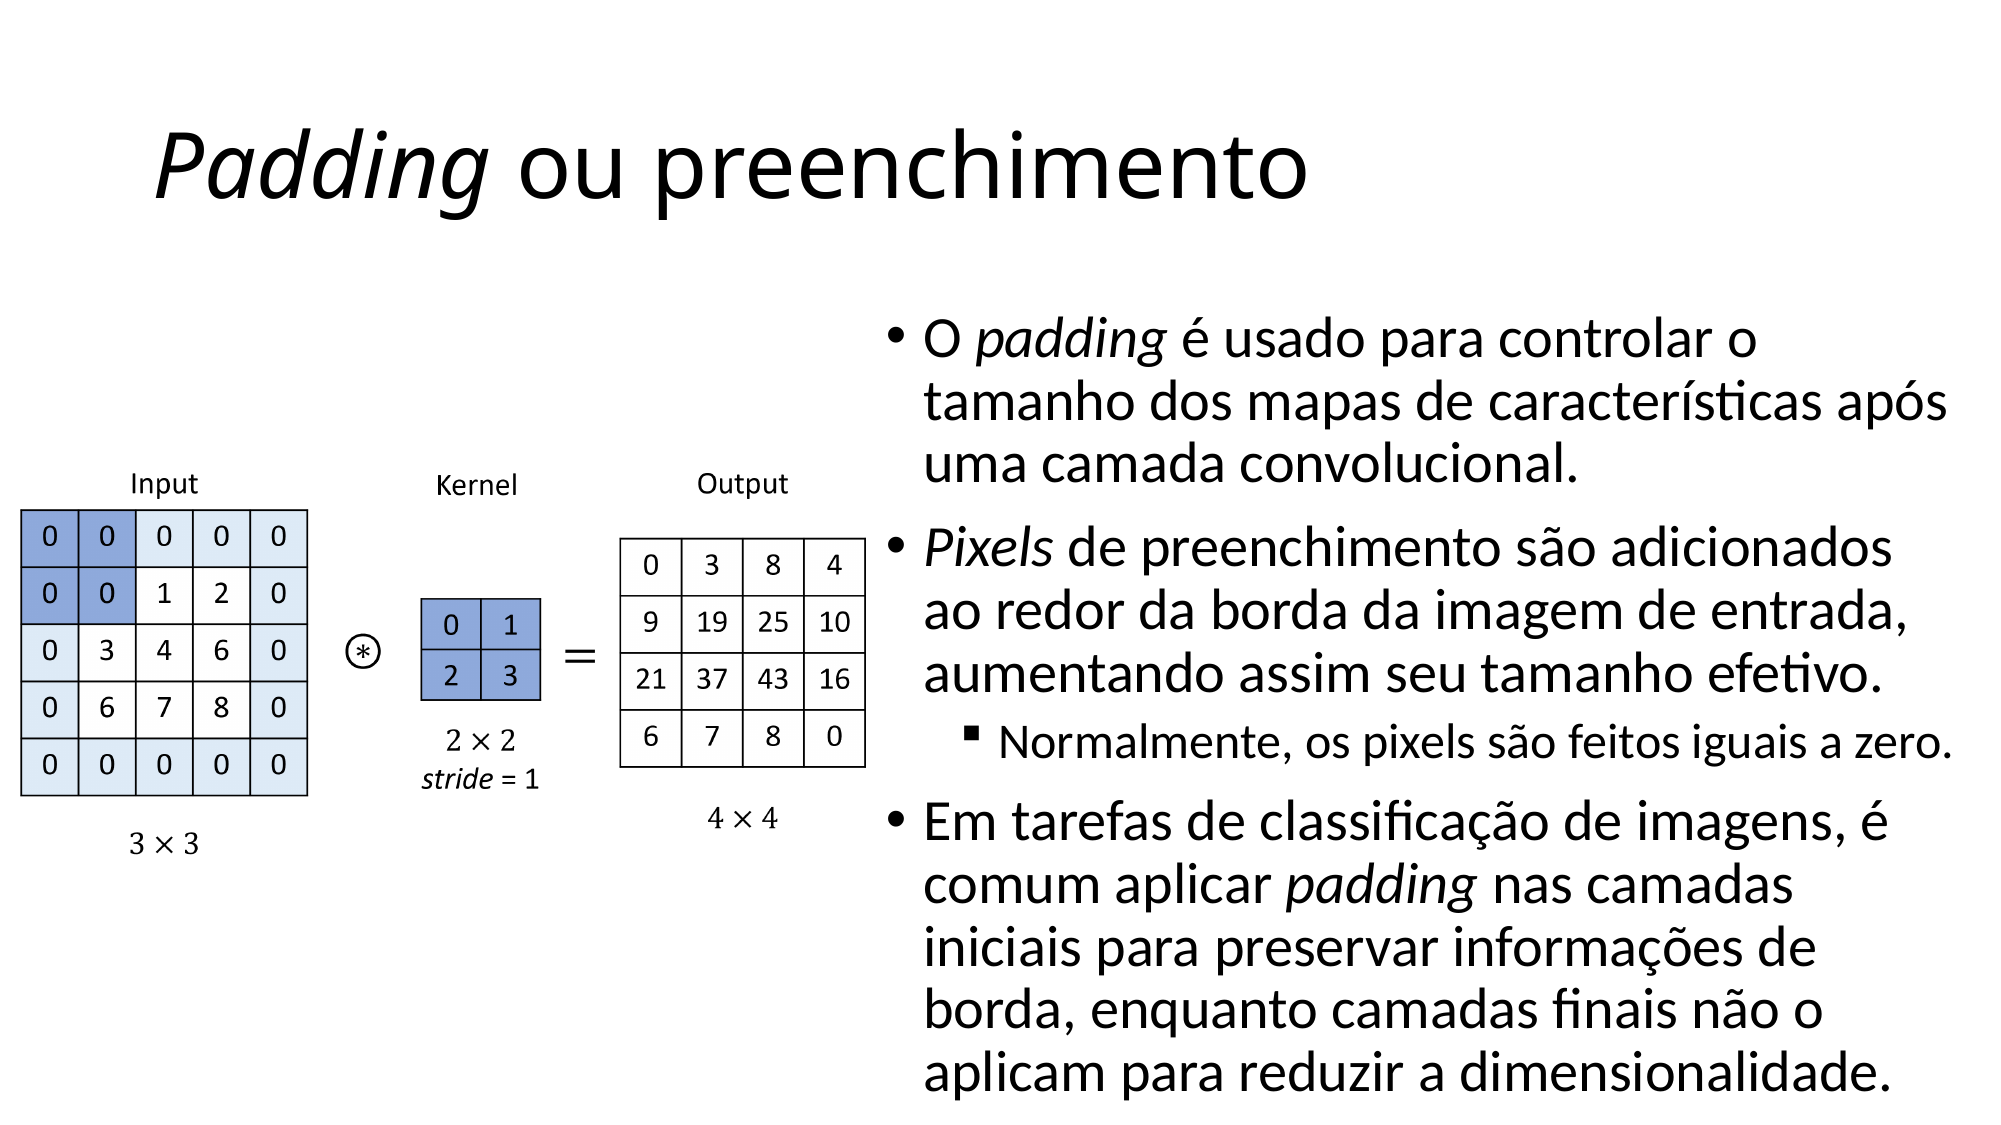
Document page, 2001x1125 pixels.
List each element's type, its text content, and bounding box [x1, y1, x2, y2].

list O padding é usado para controlar o tamanho dos mapas de características após uma camada convolucional. Pixels de preenchimento são adicionados ao redor da borda da imagem de entrada, aumentando assim seu tamanho efetivo. Normalmente, os pixels são feitos iguais a zero. Em tarefas de classificação de imagens, é comum aplicar padding nas camadas iniciais para preservar informações de borda, enquanto camadas finais não o aplicam para reduzir a dimensionalidade. [870, 299, 1973, 1125]
picture [20, 454, 867, 870]
title Padding ou preenchimento [137, 59, 1863, 278]
